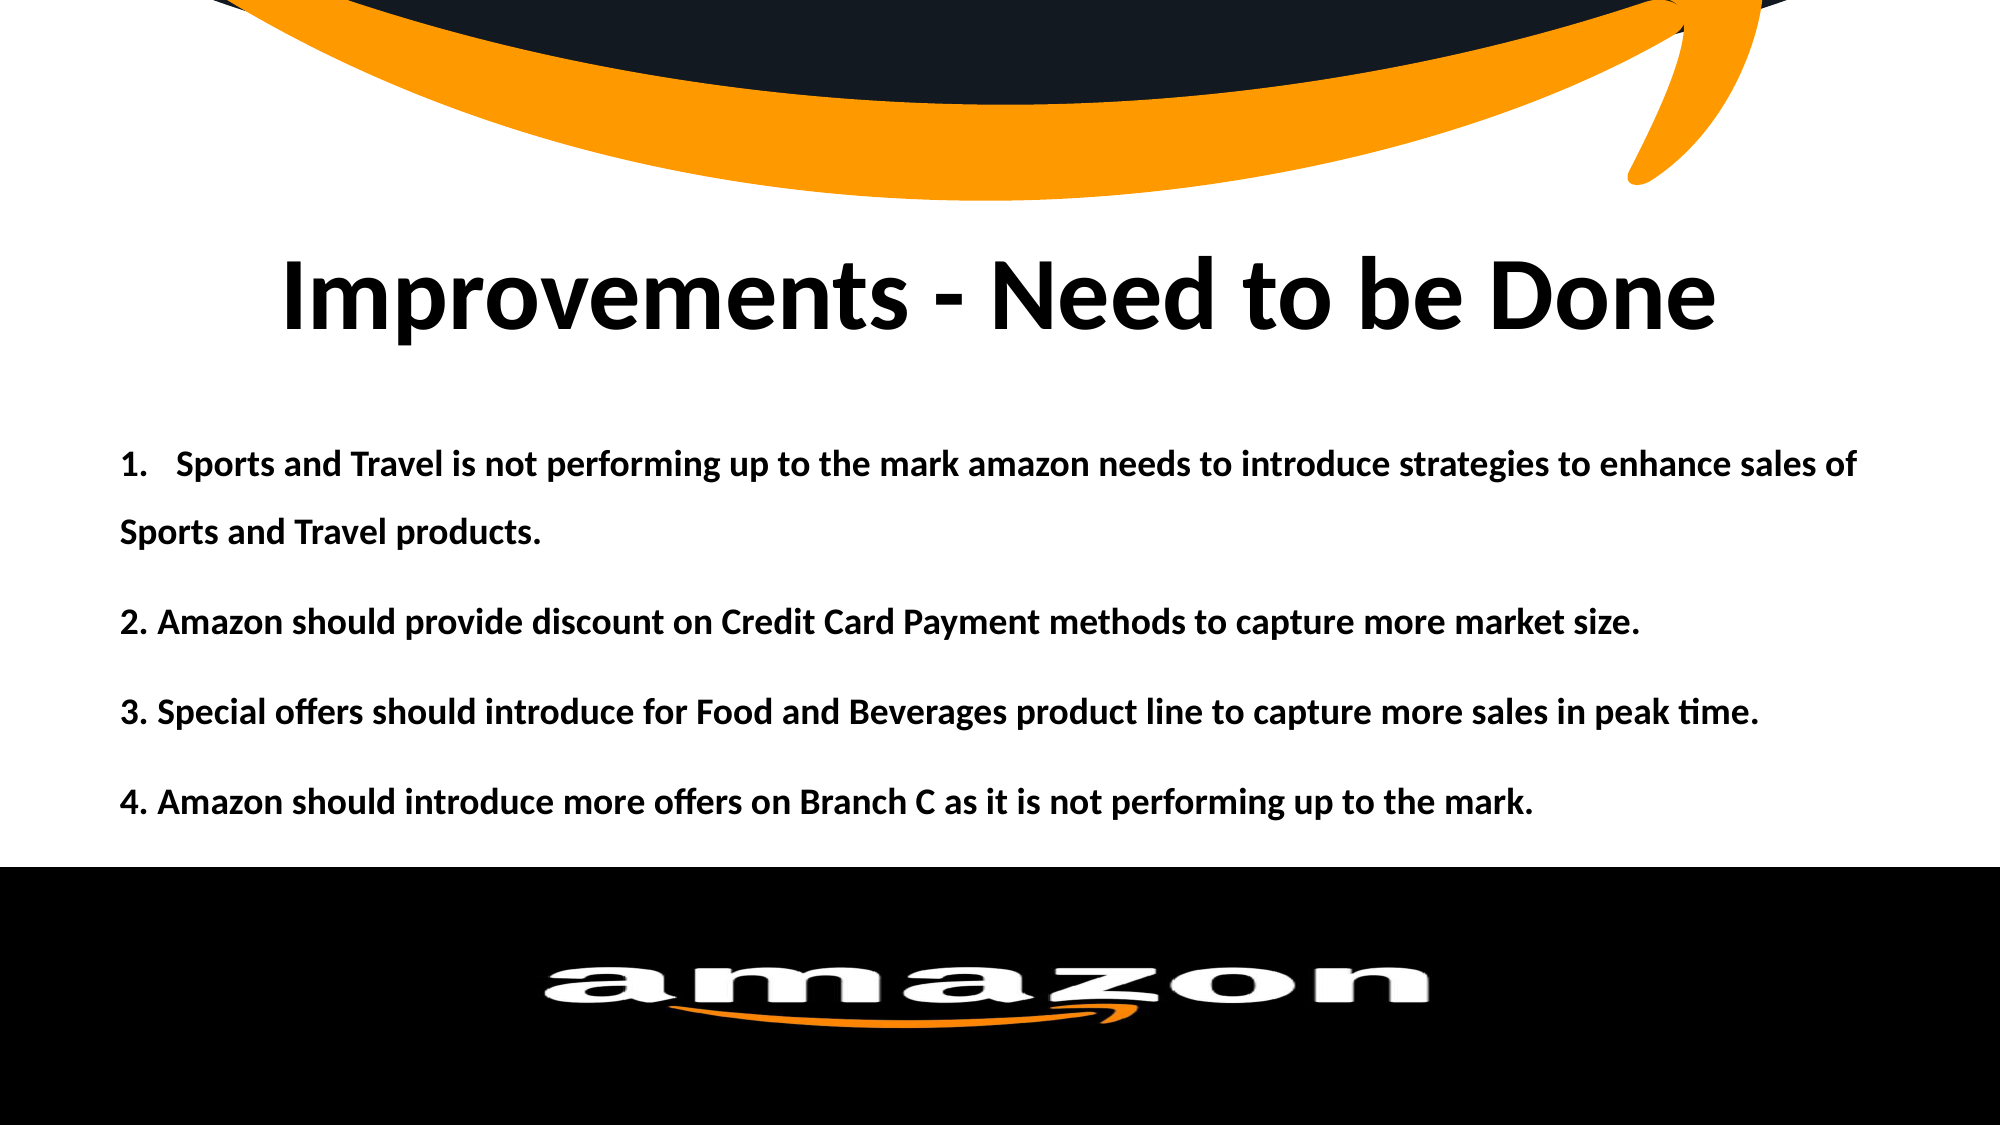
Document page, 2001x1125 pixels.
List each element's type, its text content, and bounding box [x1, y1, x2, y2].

text_box Improvements - Need to be Done [0, 217, 2000, 358]
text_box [142, 0, 1764, 201]
text_box Sports and Travel is not performing up to the mark amazon needs to introduce strategies to enhance sales of Sports and Travel products. 2. Amazon should provide discount on Credit Card Payment methods to capture more market size. 3. Special offers should introduce for Food and Beverages product line to capture more sales in peak time. 4. Amazon should introduce more offers on Branch C as it is not performing up to the mark. [104, 409, 1883, 867]
picture [0, 867, 2000, 1125]
text_box [1764, 0, 1790, 9]
